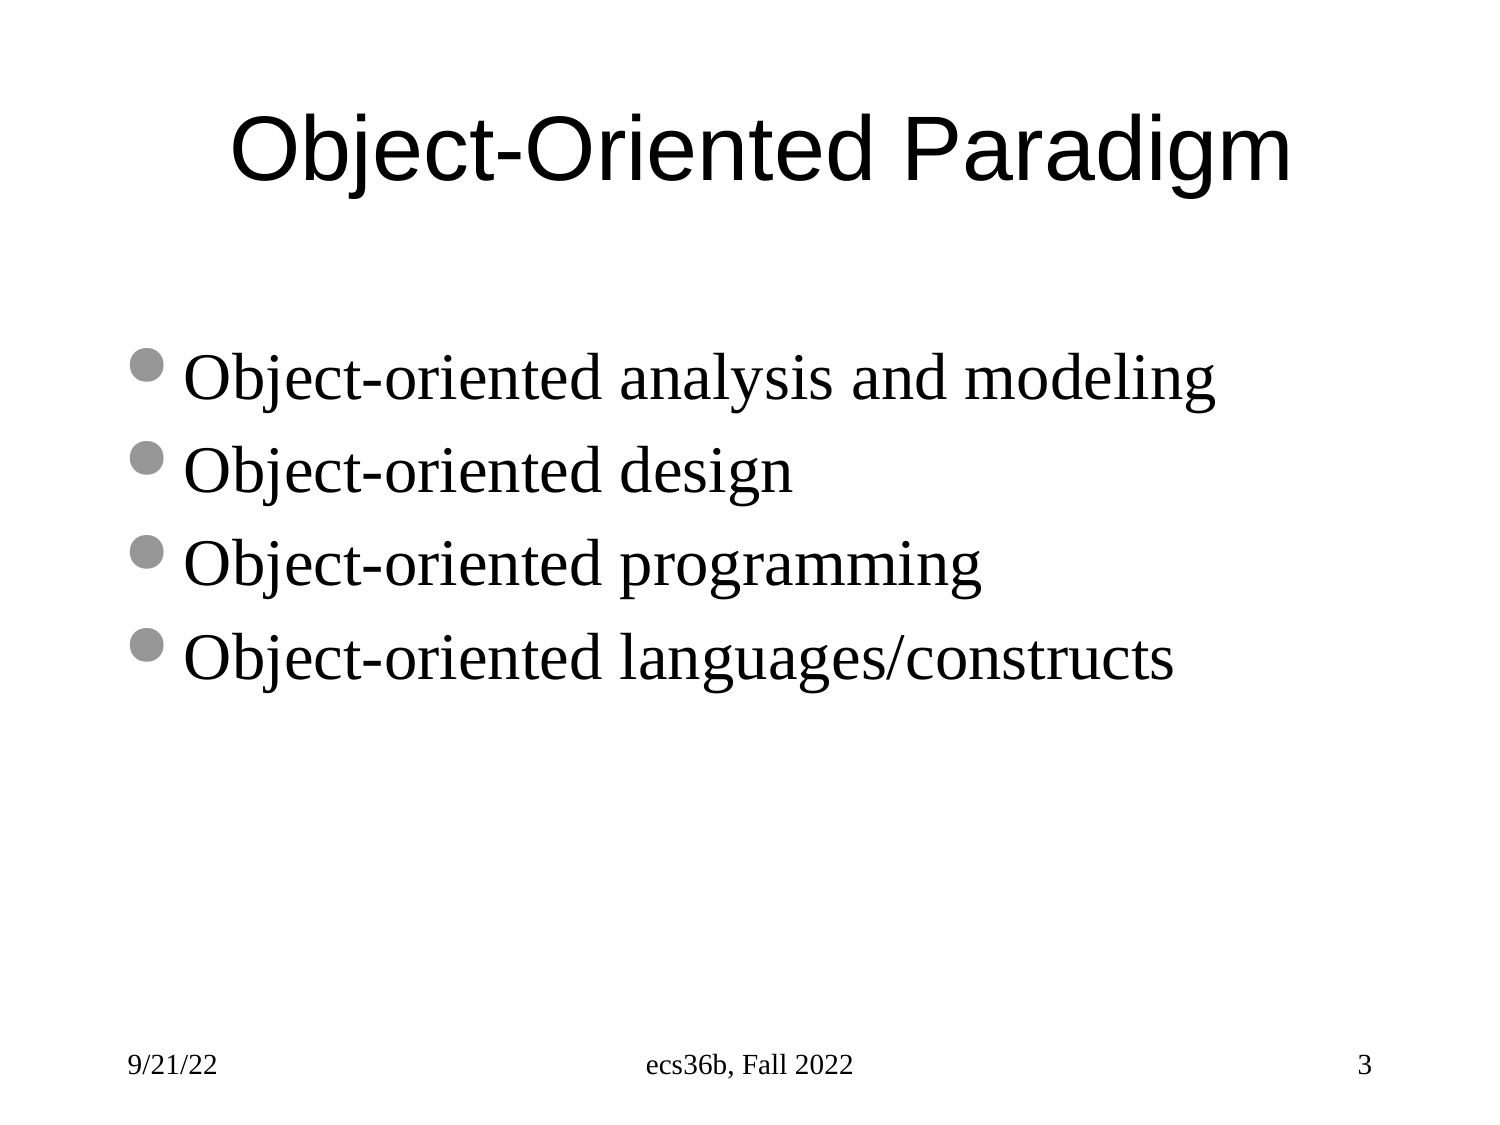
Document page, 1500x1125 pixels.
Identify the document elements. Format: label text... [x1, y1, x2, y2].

footer ecs36b, Fall 2022 [512, 1024, 988, 1101]
title Object-Oriented Paradigm [187, 49, 1338, 238]
slide_number 3 [1074, 1024, 1388, 1101]
list Object-oriented analysis and modeling Object-oriented design Object-oriented programming Object-oriented languages/constructs [112, 324, 1388, 1000]
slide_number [112, 1024, 426, 1101]
